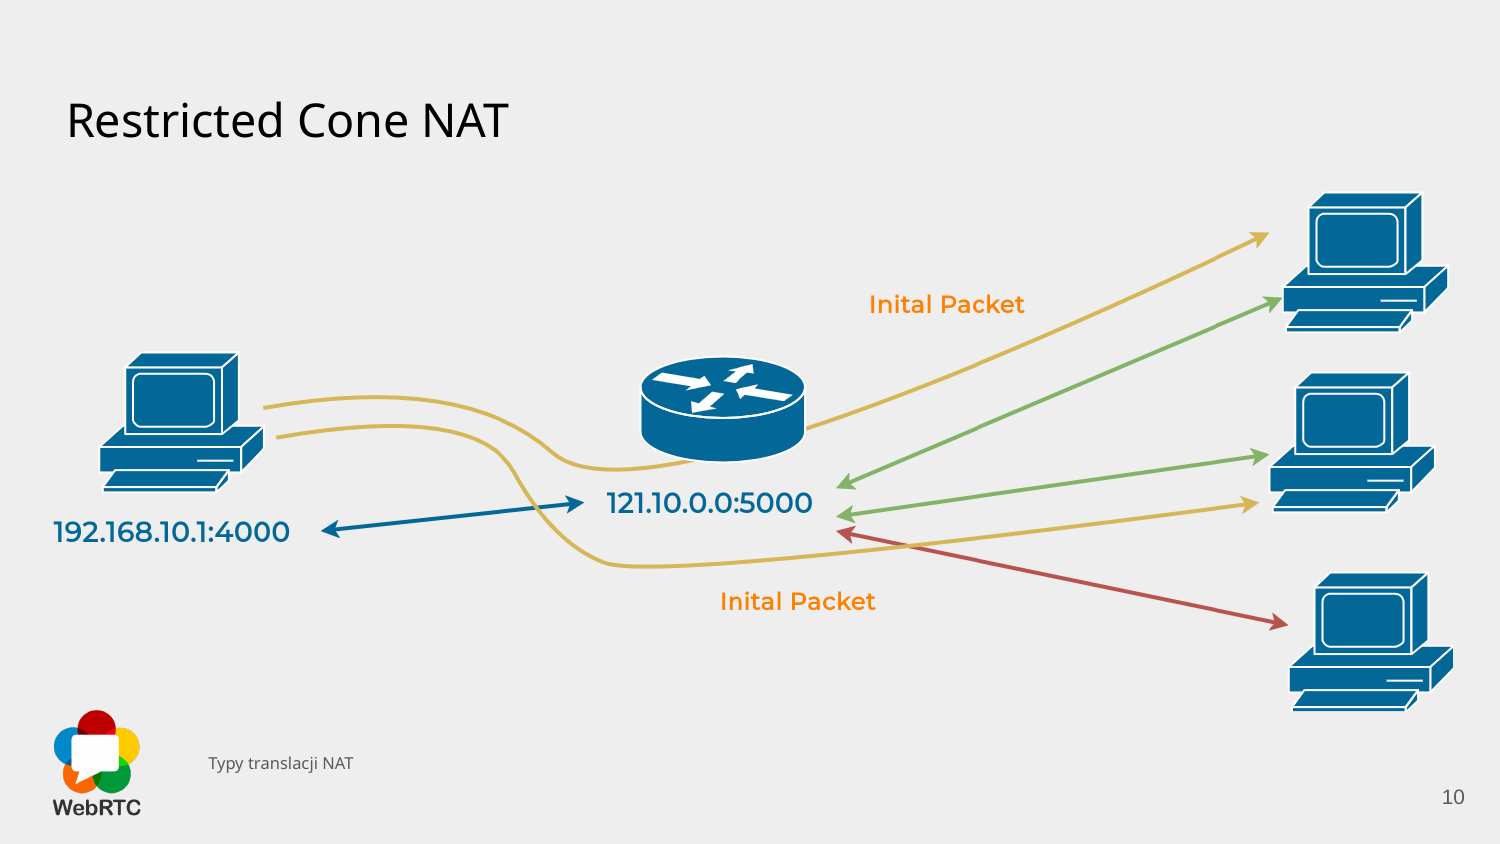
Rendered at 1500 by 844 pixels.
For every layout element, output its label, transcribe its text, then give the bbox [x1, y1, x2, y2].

title Restricted Cone NAT [51, 72, 1449, 167]
slide_number ‹#› [1389, 764, 1480, 830]
picture [24, 191, 1454, 817]
title Typy translacji NAT [193, 736, 1115, 789]
